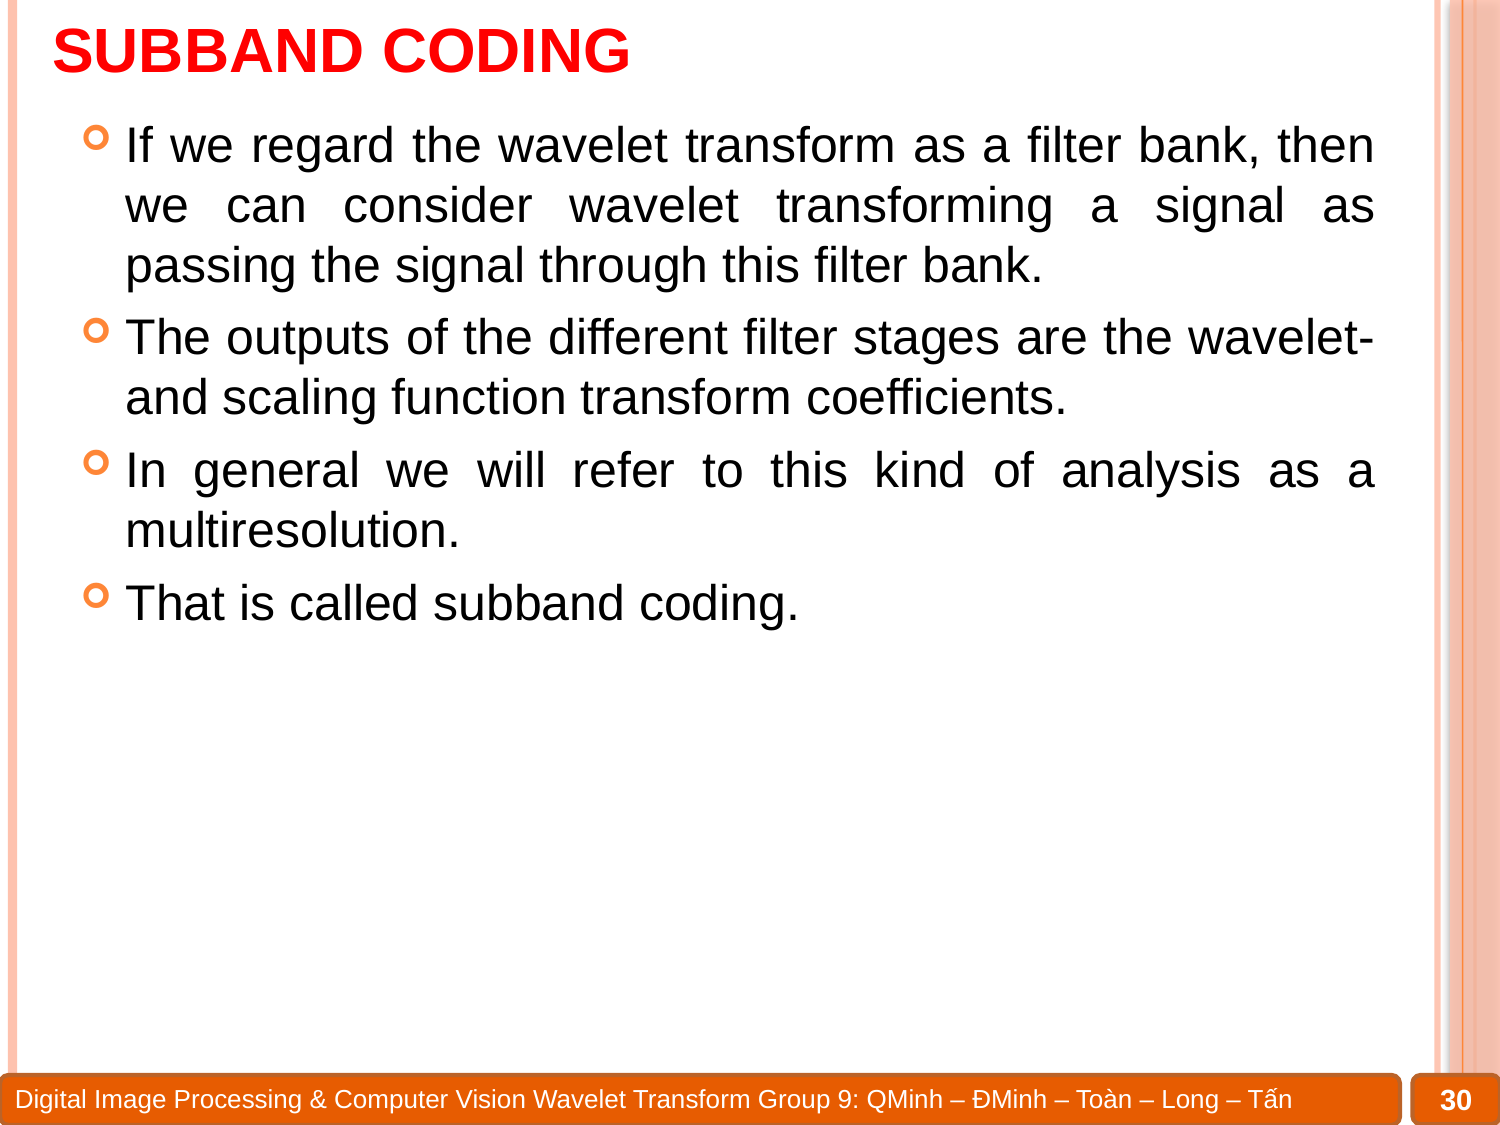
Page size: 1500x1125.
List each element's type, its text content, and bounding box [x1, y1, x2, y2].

list If we regard the wavelet transform as a filter bank, then we can consider wavelet transforming a signal as passing the signal through this filter bank. The outputs of the different filter stages are the wavelet- and scaling function transform coefficients. In general we will refer to this kind of analysis as a multiresolution. That is called subband coding. [65, 105, 1391, 1018]
slide_number 30 [1412, 1074, 1500, 1123]
title Subband Coding [37, 12, 1425, 93]
